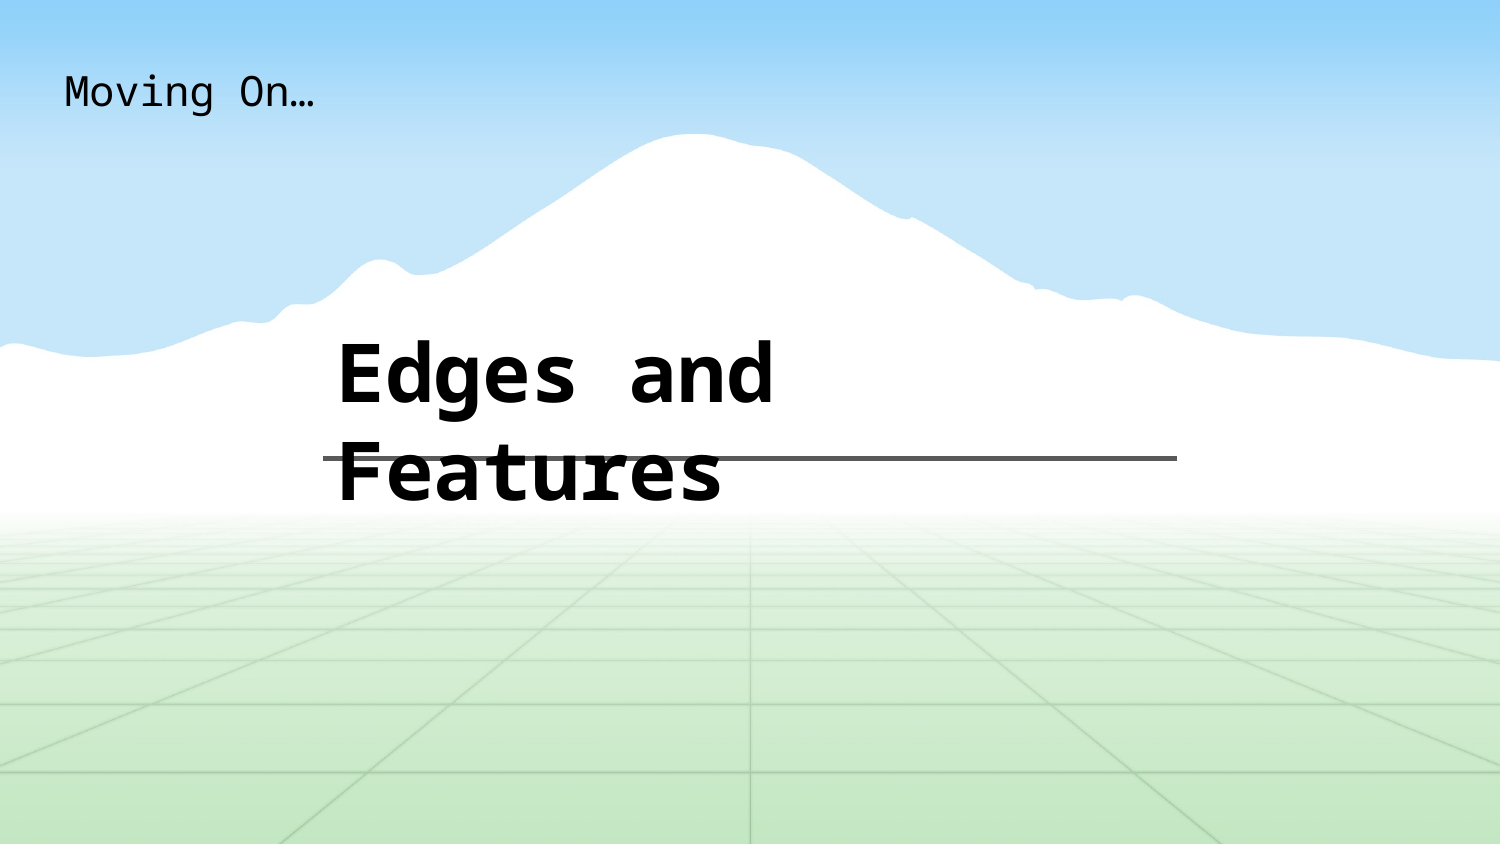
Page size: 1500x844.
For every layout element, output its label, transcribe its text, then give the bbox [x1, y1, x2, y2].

text_box Moving On… [49, 49, 905, 130]
picture [0, 0, 1500, 844]
text_box Edges and Features [321, 306, 1179, 532]
